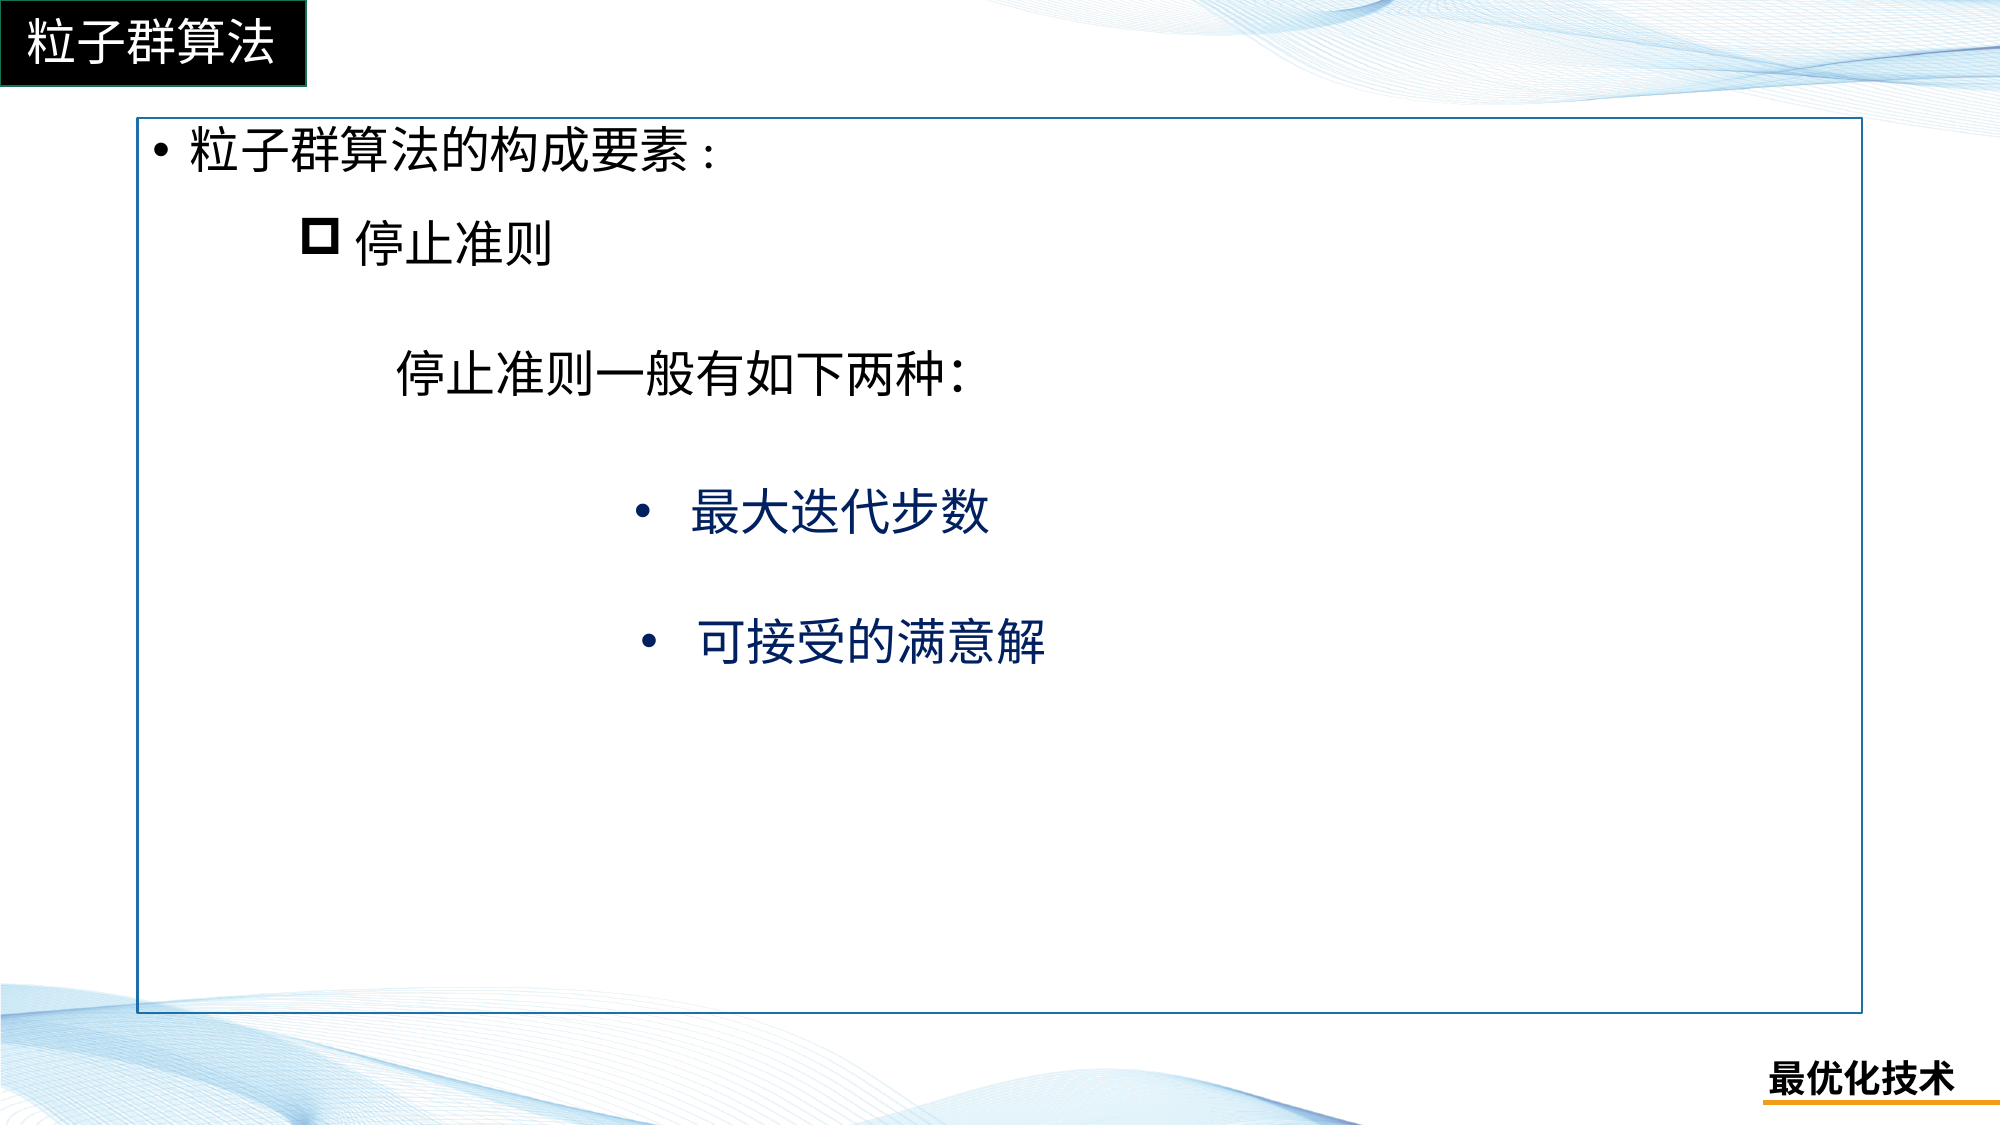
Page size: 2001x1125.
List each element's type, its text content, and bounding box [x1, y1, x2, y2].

text_box 停止准则 [283, 205, 615, 281]
text_box 粒子群算法 [11, 0, 1737, 87]
picture [885, 1, 1999, 148]
text_box 停止准则一般有如下两种： [381, 334, 1068, 410]
text_box 可接受的满意解 [625, 602, 1118, 678]
list 粒子群算法的构成要素: [136, 117, 1863, 1014]
text_box 最大迭代步数 [619, 473, 1073, 548]
picture [2, 977, 1590, 1125]
